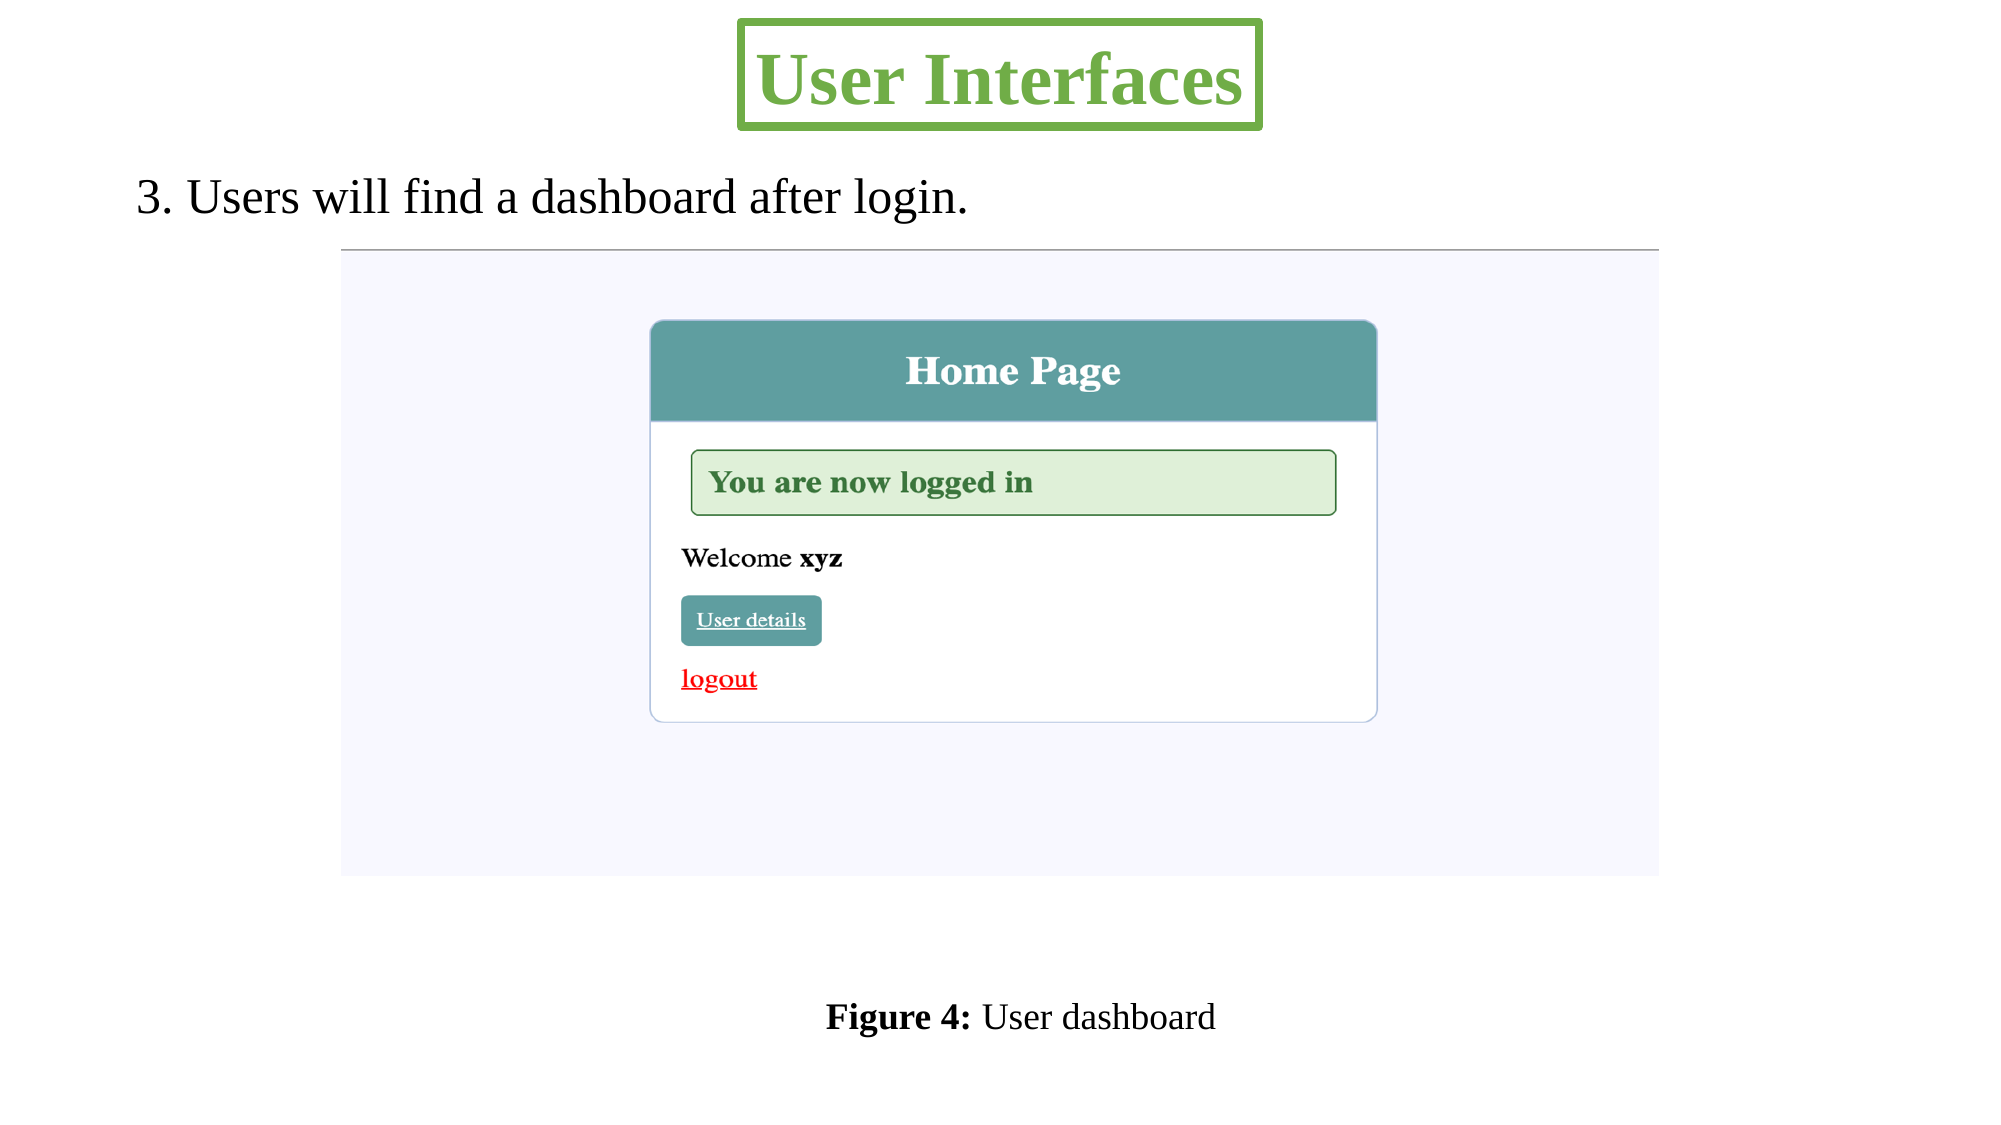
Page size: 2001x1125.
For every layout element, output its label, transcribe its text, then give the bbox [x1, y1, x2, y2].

text_box Figure 4: User dashboard [810, 978, 1232, 1045]
text_box User Interfaces [740, 21, 1259, 127]
text_box 3. Users will find a dashboard after login. [121, 146, 1921, 231]
picture [341, 249, 1659, 876]
